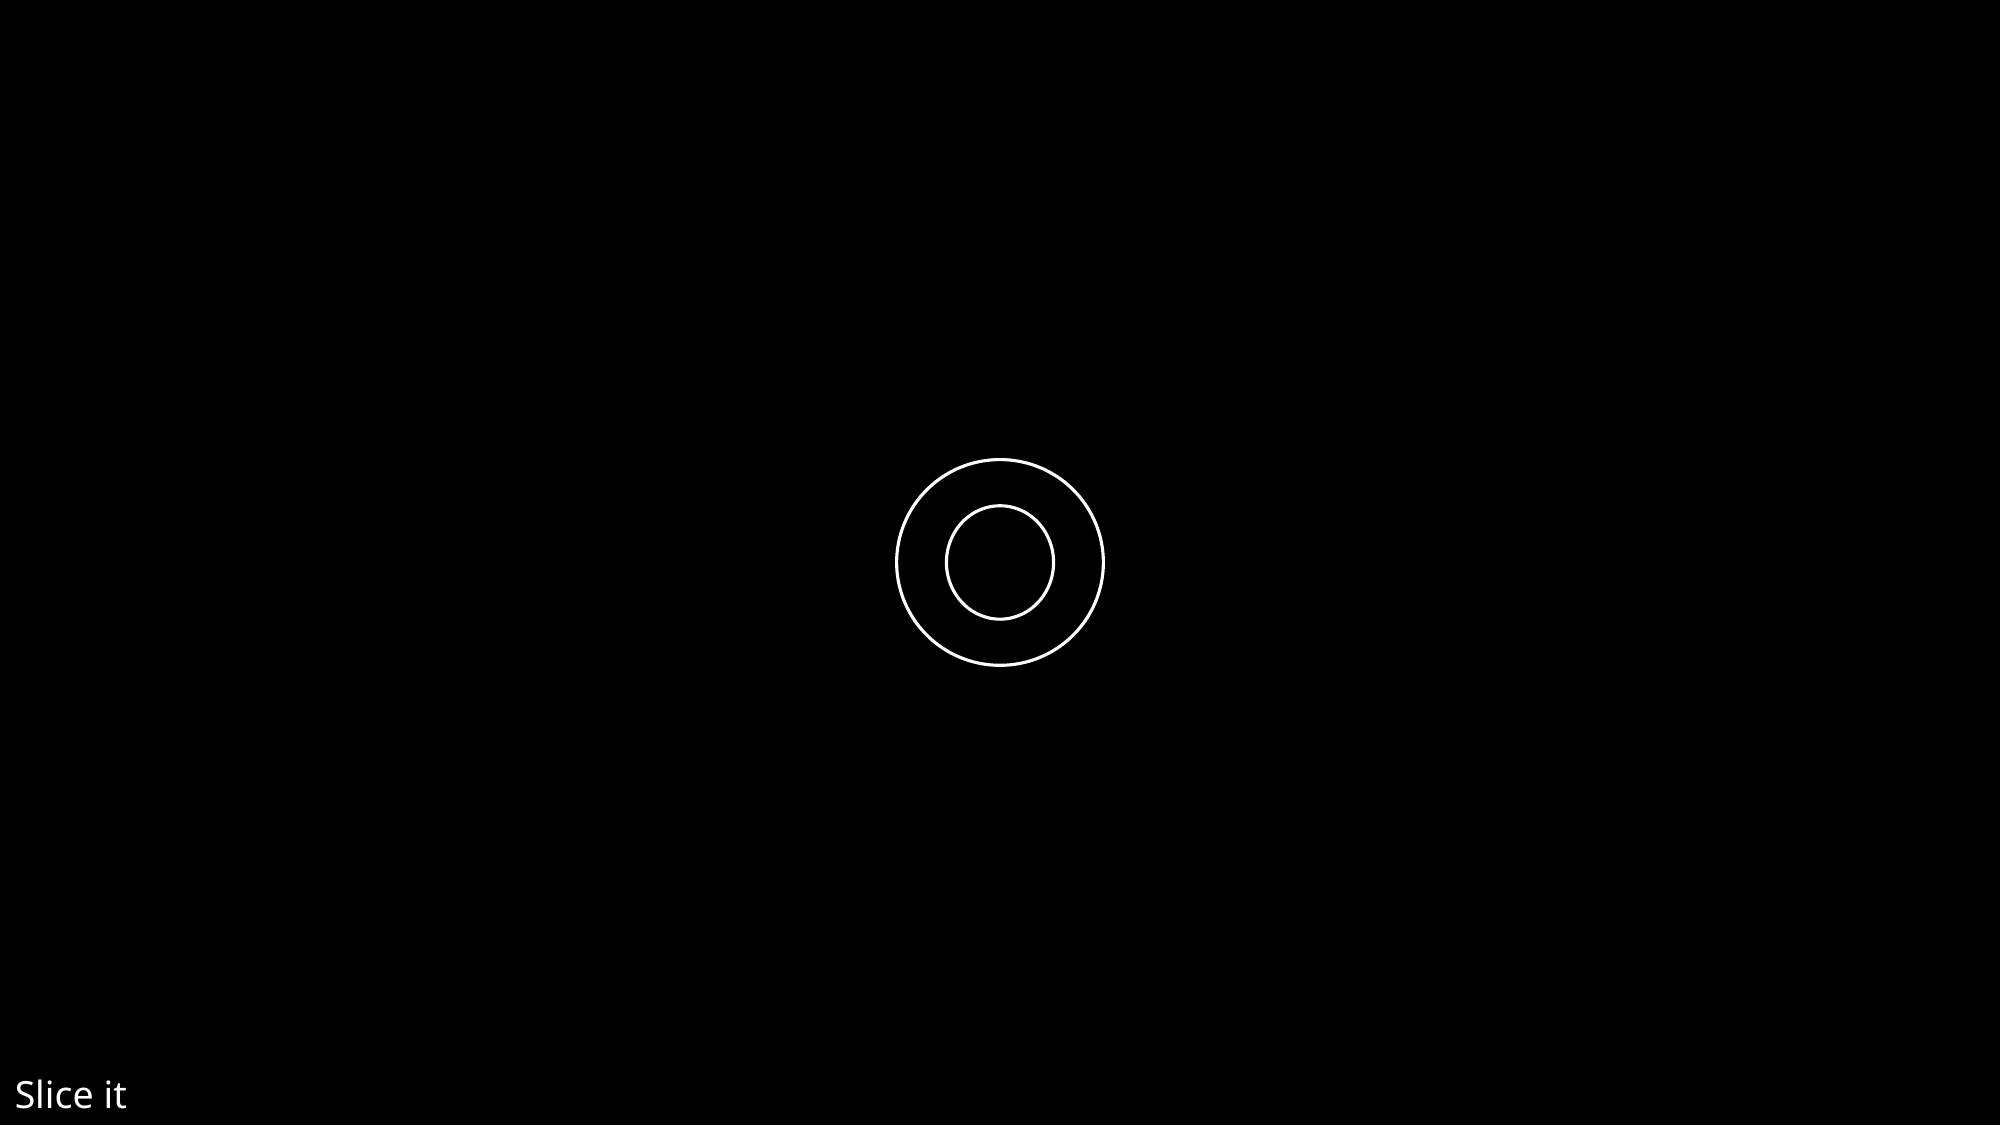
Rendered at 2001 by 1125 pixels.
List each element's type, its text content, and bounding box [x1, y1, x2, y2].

text_box [944, 504, 1056, 621]
text_box Slice it [0, 1063, 1925, 1124]
text_box [895, 458, 1105, 667]
